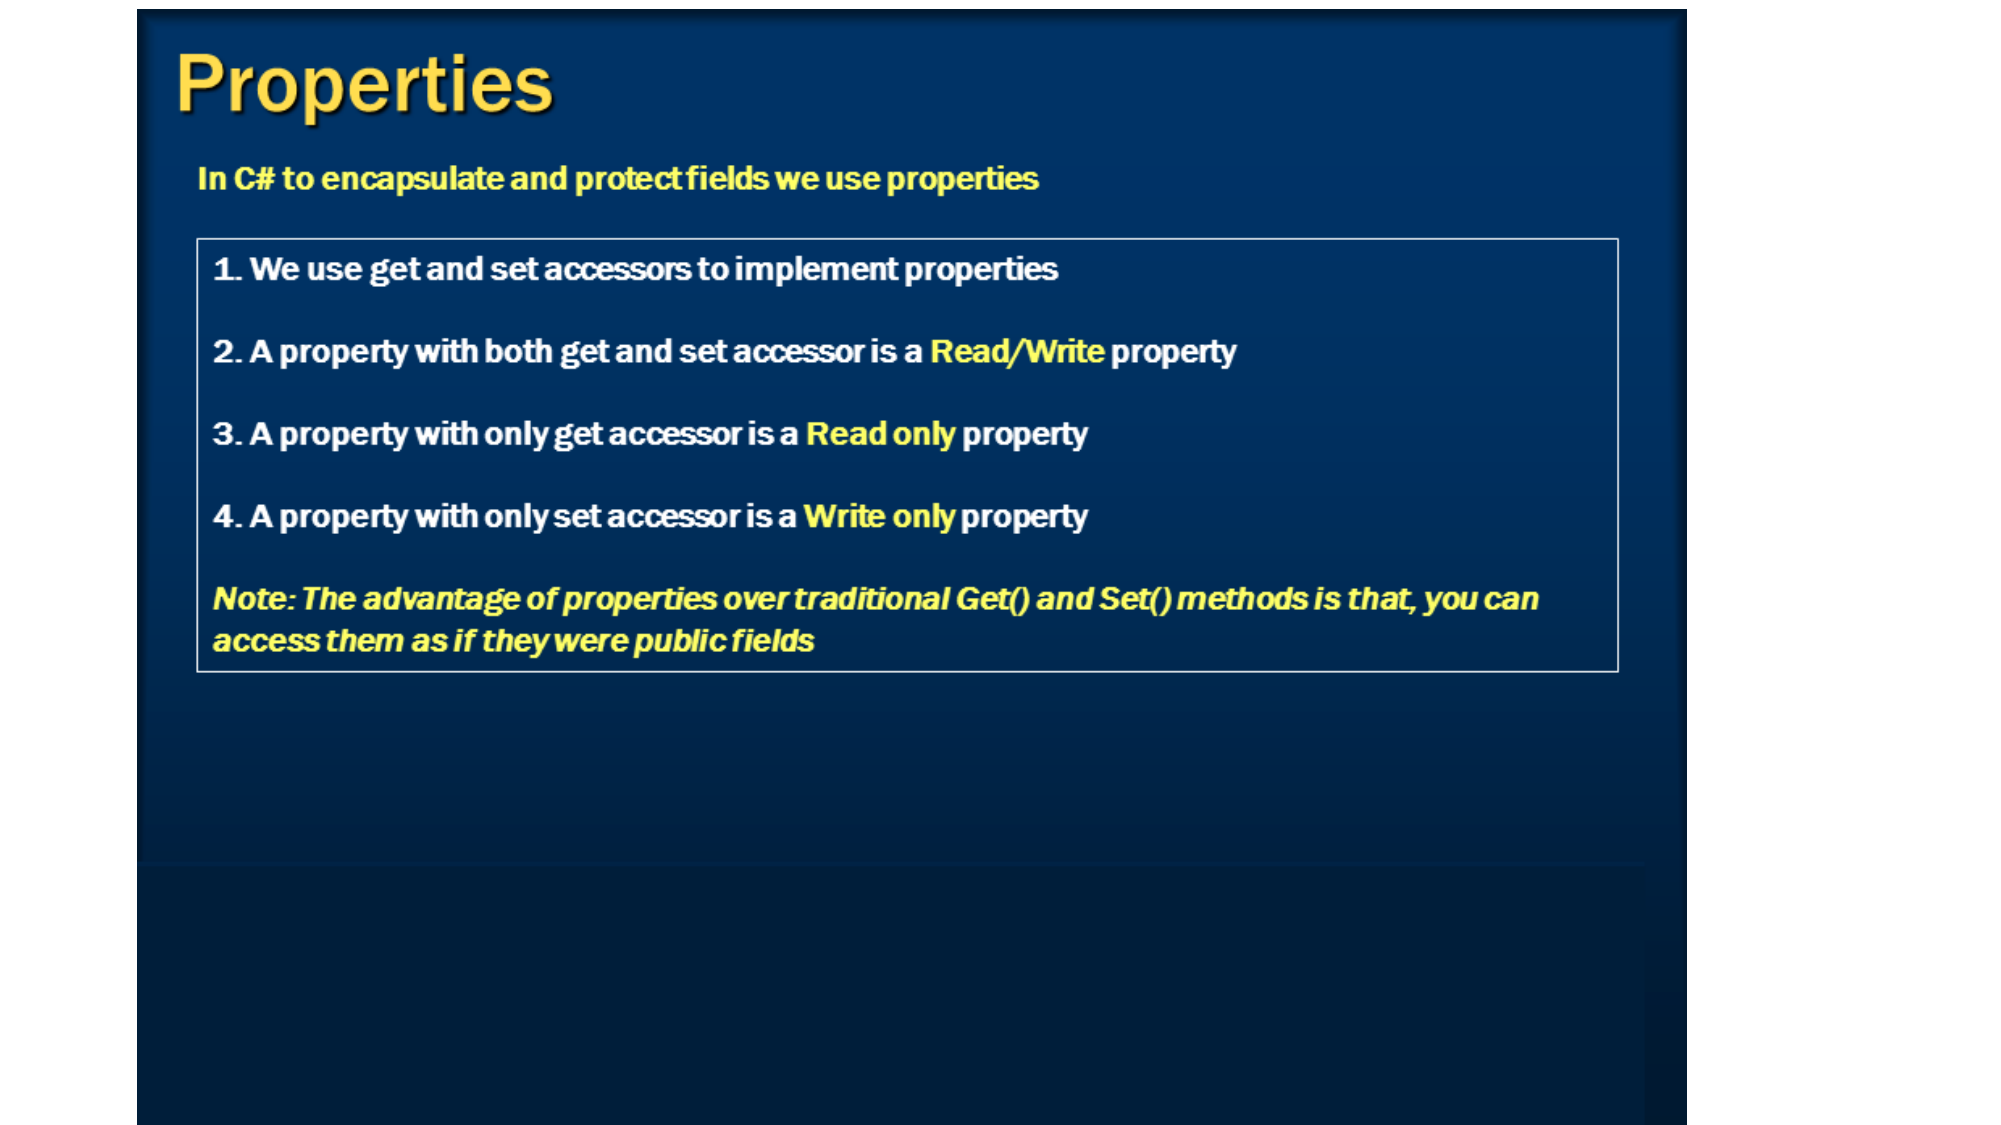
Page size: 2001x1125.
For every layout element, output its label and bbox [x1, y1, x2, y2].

list [137, 9, 1687, 1125]
